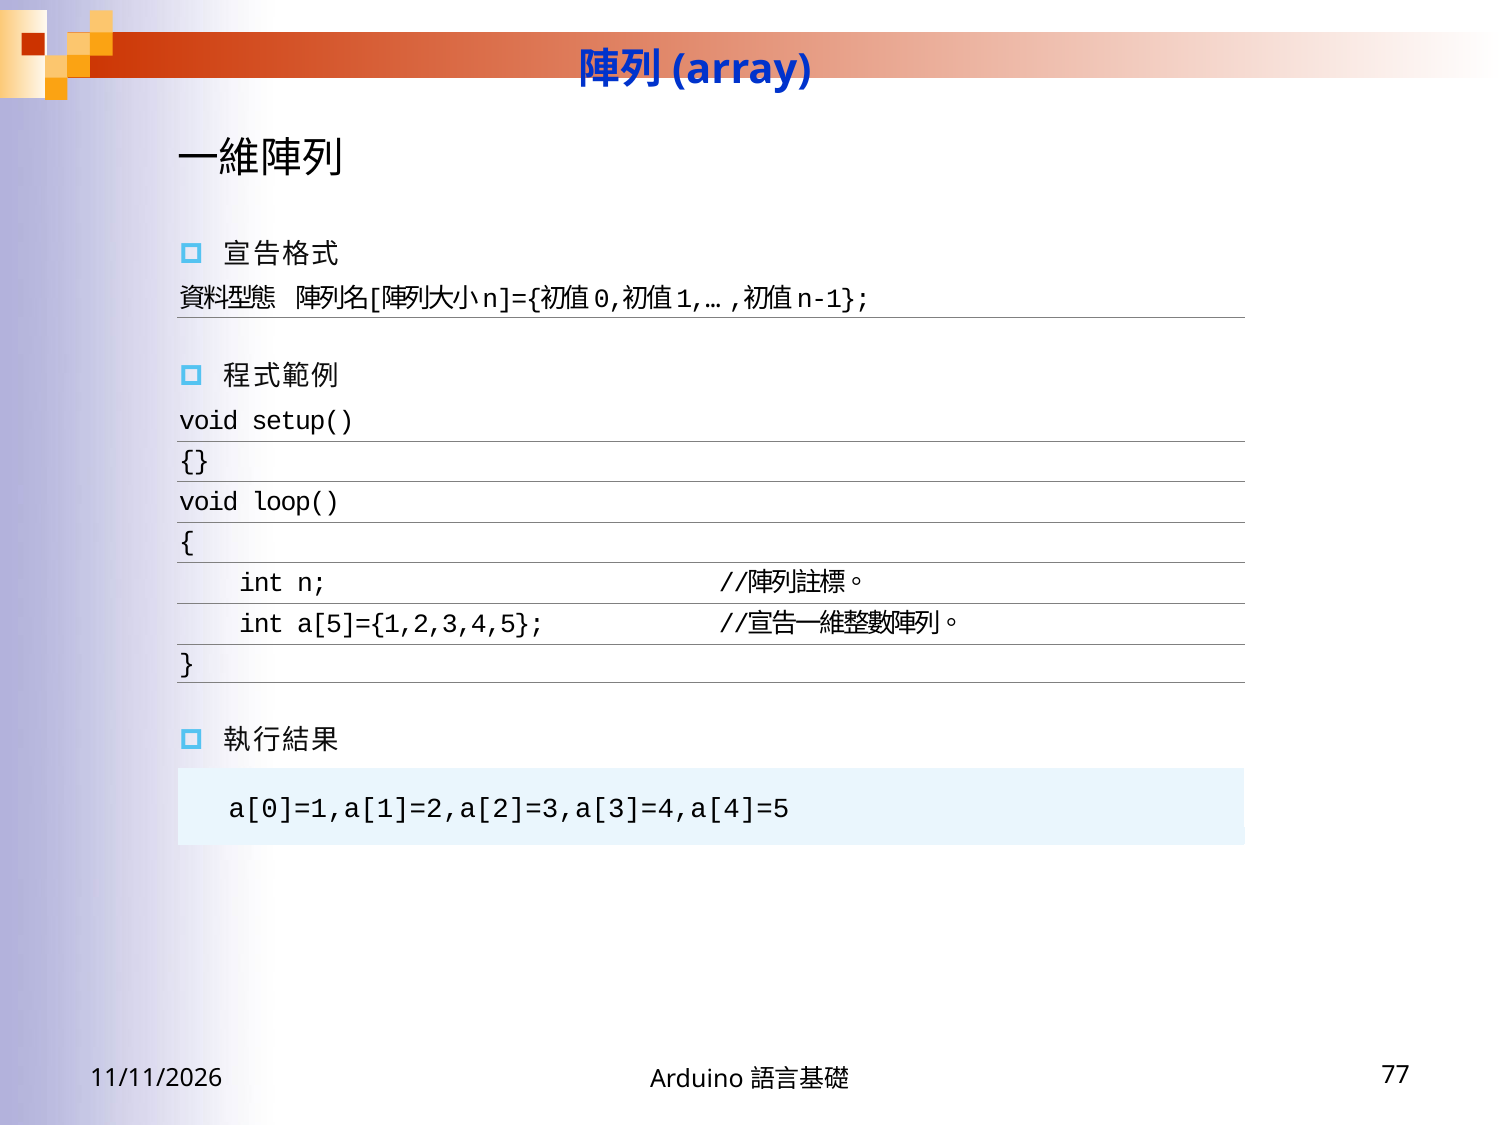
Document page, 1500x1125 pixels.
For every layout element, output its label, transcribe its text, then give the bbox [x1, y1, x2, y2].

text_box 一維陣列 [103, 118, 360, 187]
text_box 陣列(array) [563, 34, 827, 100]
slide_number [75, 1024, 425, 1103]
picture [0, 0, 275, 55]
picture [0, 78, 1246, 1125]
footer Arduino語言基礎 [512, 1025, 988, 1100]
slide_number 77 [1074, 1025, 1425, 1100]
